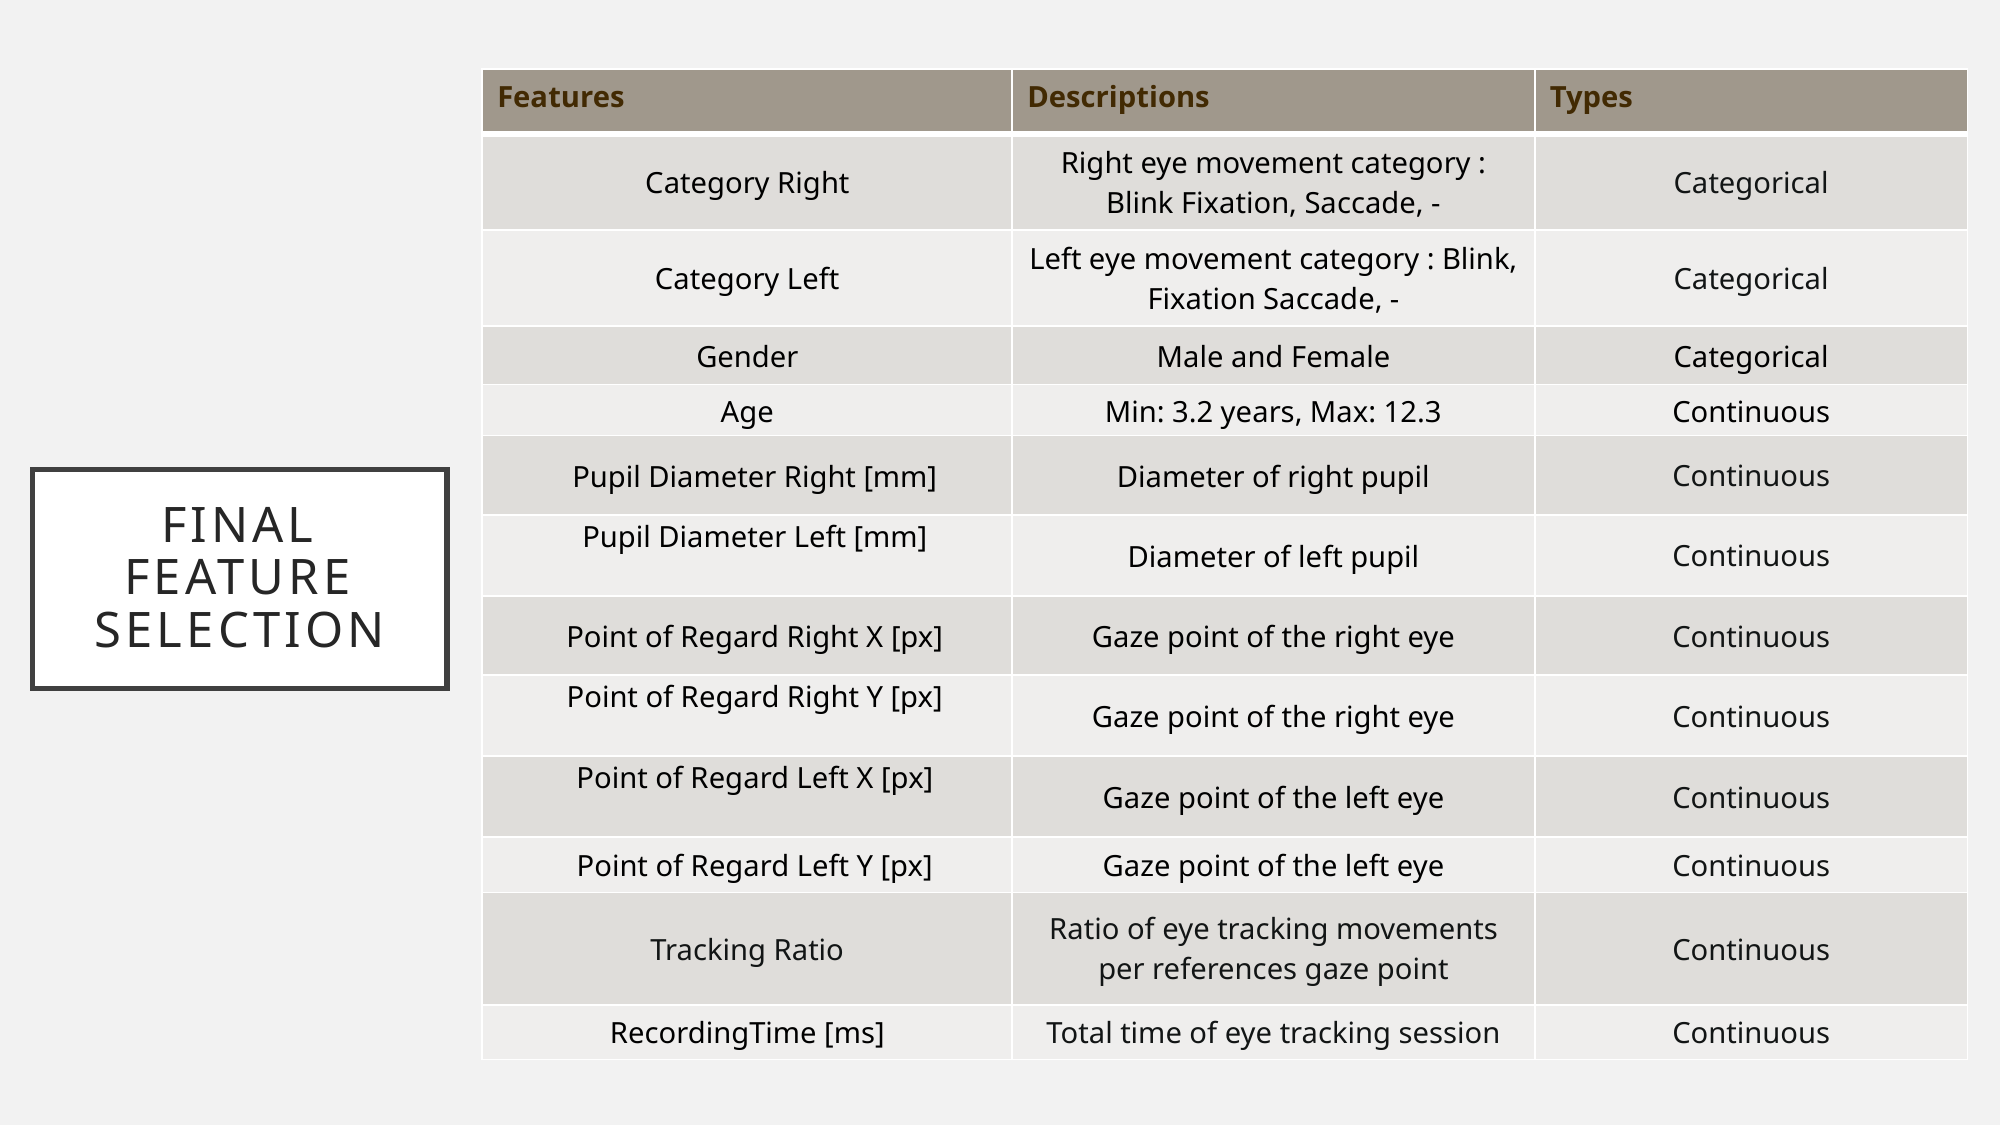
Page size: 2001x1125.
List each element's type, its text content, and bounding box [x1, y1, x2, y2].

table_cell Gender [483, 327, 1011, 384]
table_cell Ratio of eye tracking movements per references gaze point [1013, 893, 1534, 1004]
table_cell RecordingTime [ms] [483, 1006, 1011, 1059]
table_header Descriptions [1013, 70, 1534, 131]
title Final Feature Selection [30, 467, 450, 691]
table_header Types [1536, 70, 1967, 131]
table_cell Total time of eye tracking session [1013, 1006, 1534, 1059]
table_cell Point of Regard Left Y [px] [483, 838, 1011, 892]
table_cell Continuous [1536, 893, 1967, 1004]
table_cell Point of Regard Right Y [px] [483, 676, 1011, 755]
table_cell Pupil Diameter Right [mm] [483, 436, 1011, 514]
table_cell Right eye movement category : Blink Fixation, Saccade, - [1013, 137, 1534, 229]
table_cell Continuous [1536, 516, 1967, 595]
table_cell Pupil Diameter Left [mm] [483, 516, 1011, 595]
table_cell Left eye movement category : Blink, Fixation Saccade, - [1013, 231, 1534, 325]
table_cell Point of Regard Left X [px] [483, 757, 1011, 836]
table_cell Categorical [1536, 137, 1967, 229]
table_cell Point of Regard Right X [px] [483, 597, 1011, 674]
table_cell Continuous [1536, 385, 1967, 435]
table_cell Category Right [483, 137, 1011, 229]
table_cell Gaze point of the right eye [1013, 597, 1534, 674]
table_cell Category Left [483, 231, 1011, 325]
table_cell Diameter of right pupil [1013, 436, 1534, 514]
table_cell Continuous [1536, 757, 1967, 836]
table_cell Continuous [1536, 1006, 1967, 1059]
table_cell Continuous [1536, 597, 1967, 674]
table_header Features [483, 70, 1011, 131]
table_cell Categorical [1536, 327, 1967, 384]
table_cell Continuous [1536, 676, 1967, 755]
table_cell Continuous [1536, 838, 1967, 892]
table_cell Categorical [1536, 231, 1967, 325]
table_cell Min: 3.2 years, Max: 12.3 [1013, 385, 1534, 435]
table_cell Tracking Ratio [483, 893, 1011, 1004]
table_cell Age [483, 385, 1011, 435]
table_cell Continuous [1536, 436, 1967, 514]
table_cell Male and Female [1013, 327, 1534, 384]
table_cell Diameter of left pupil [1013, 516, 1534, 595]
table_cell Gaze point of the left eye [1013, 838, 1534, 892]
table_cell Gaze point of the left eye [1013, 757, 1534, 836]
table_cell Gaze point of the right eye [1013, 676, 1534, 755]
